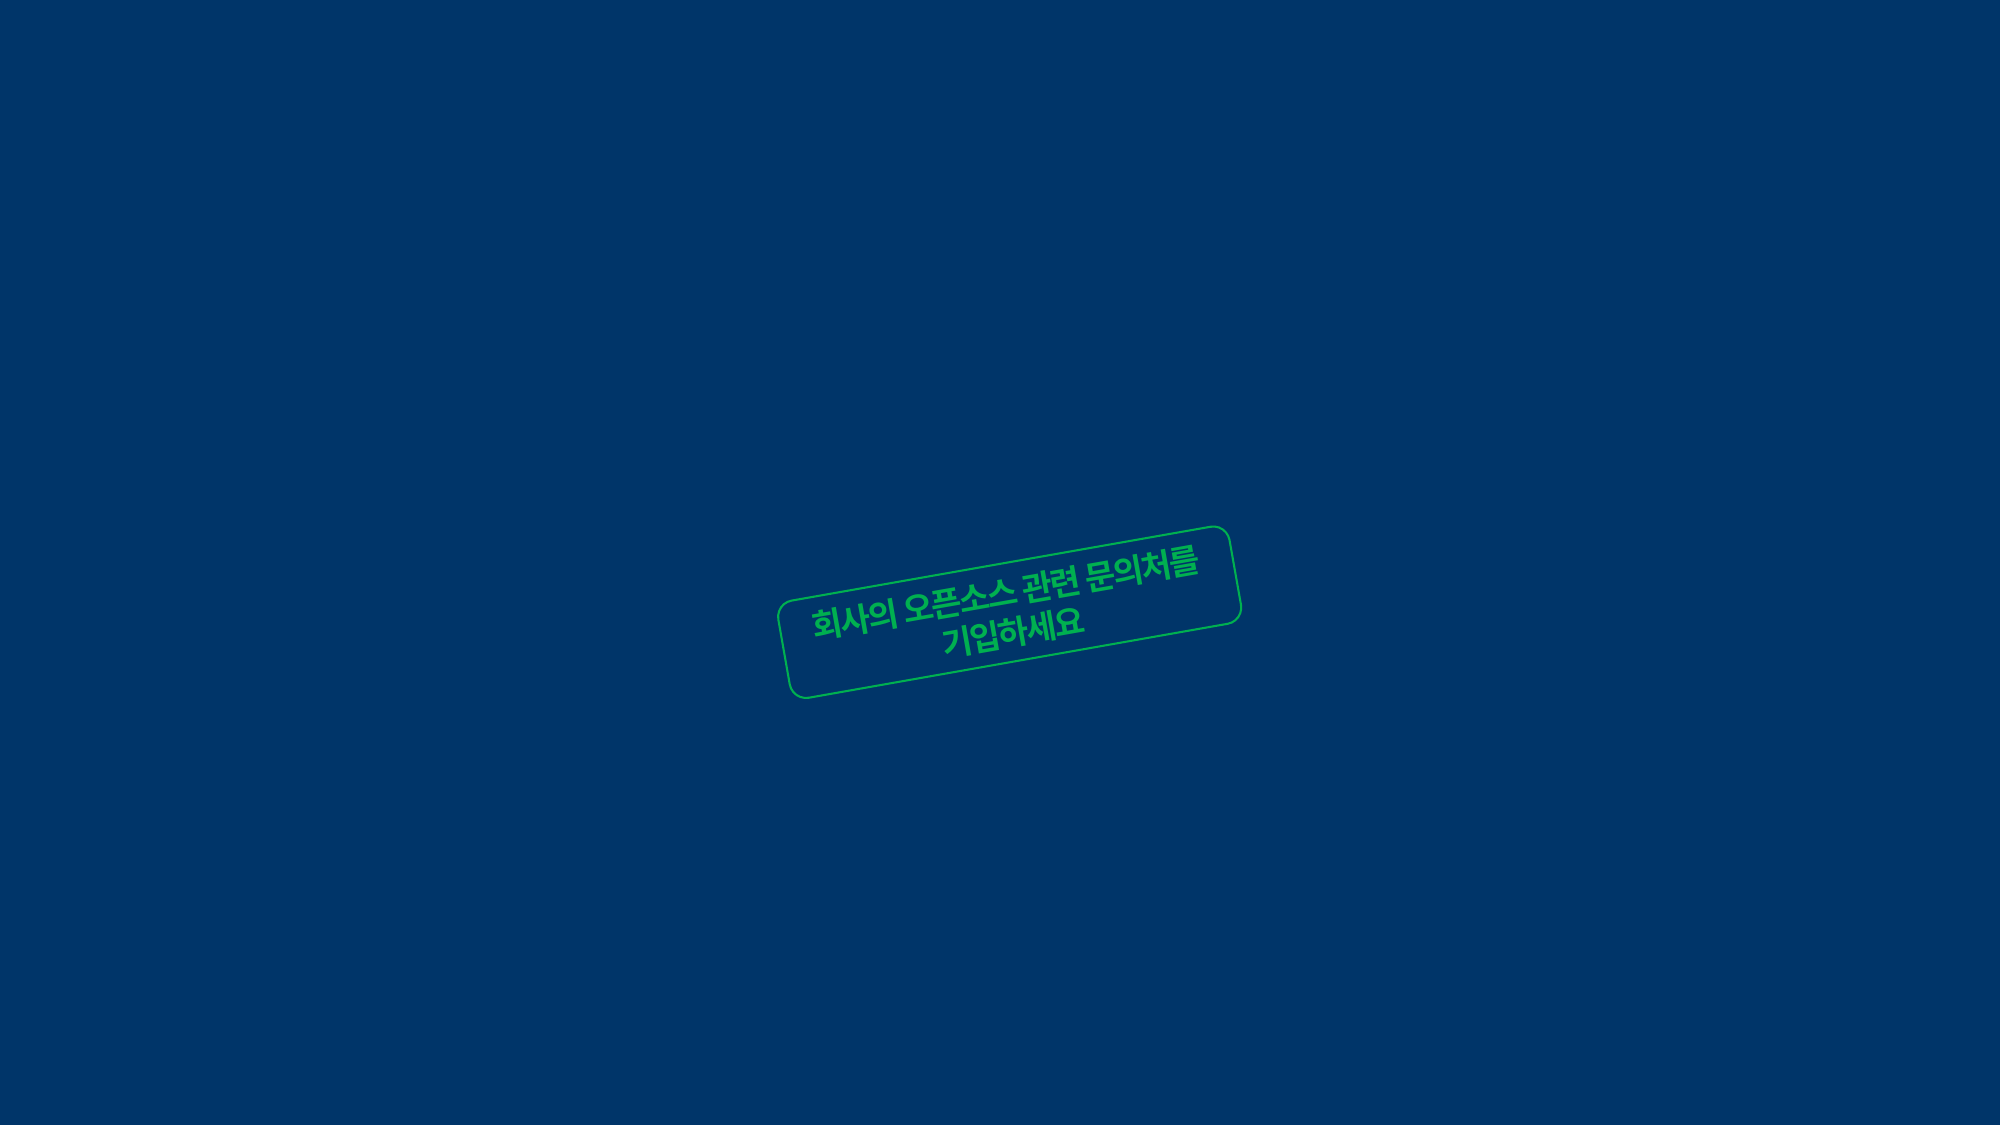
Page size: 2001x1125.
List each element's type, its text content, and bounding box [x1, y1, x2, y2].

text_box 회사의 오픈소스 관련 문의처를 기입하세요 [777, 525, 1243, 699]
